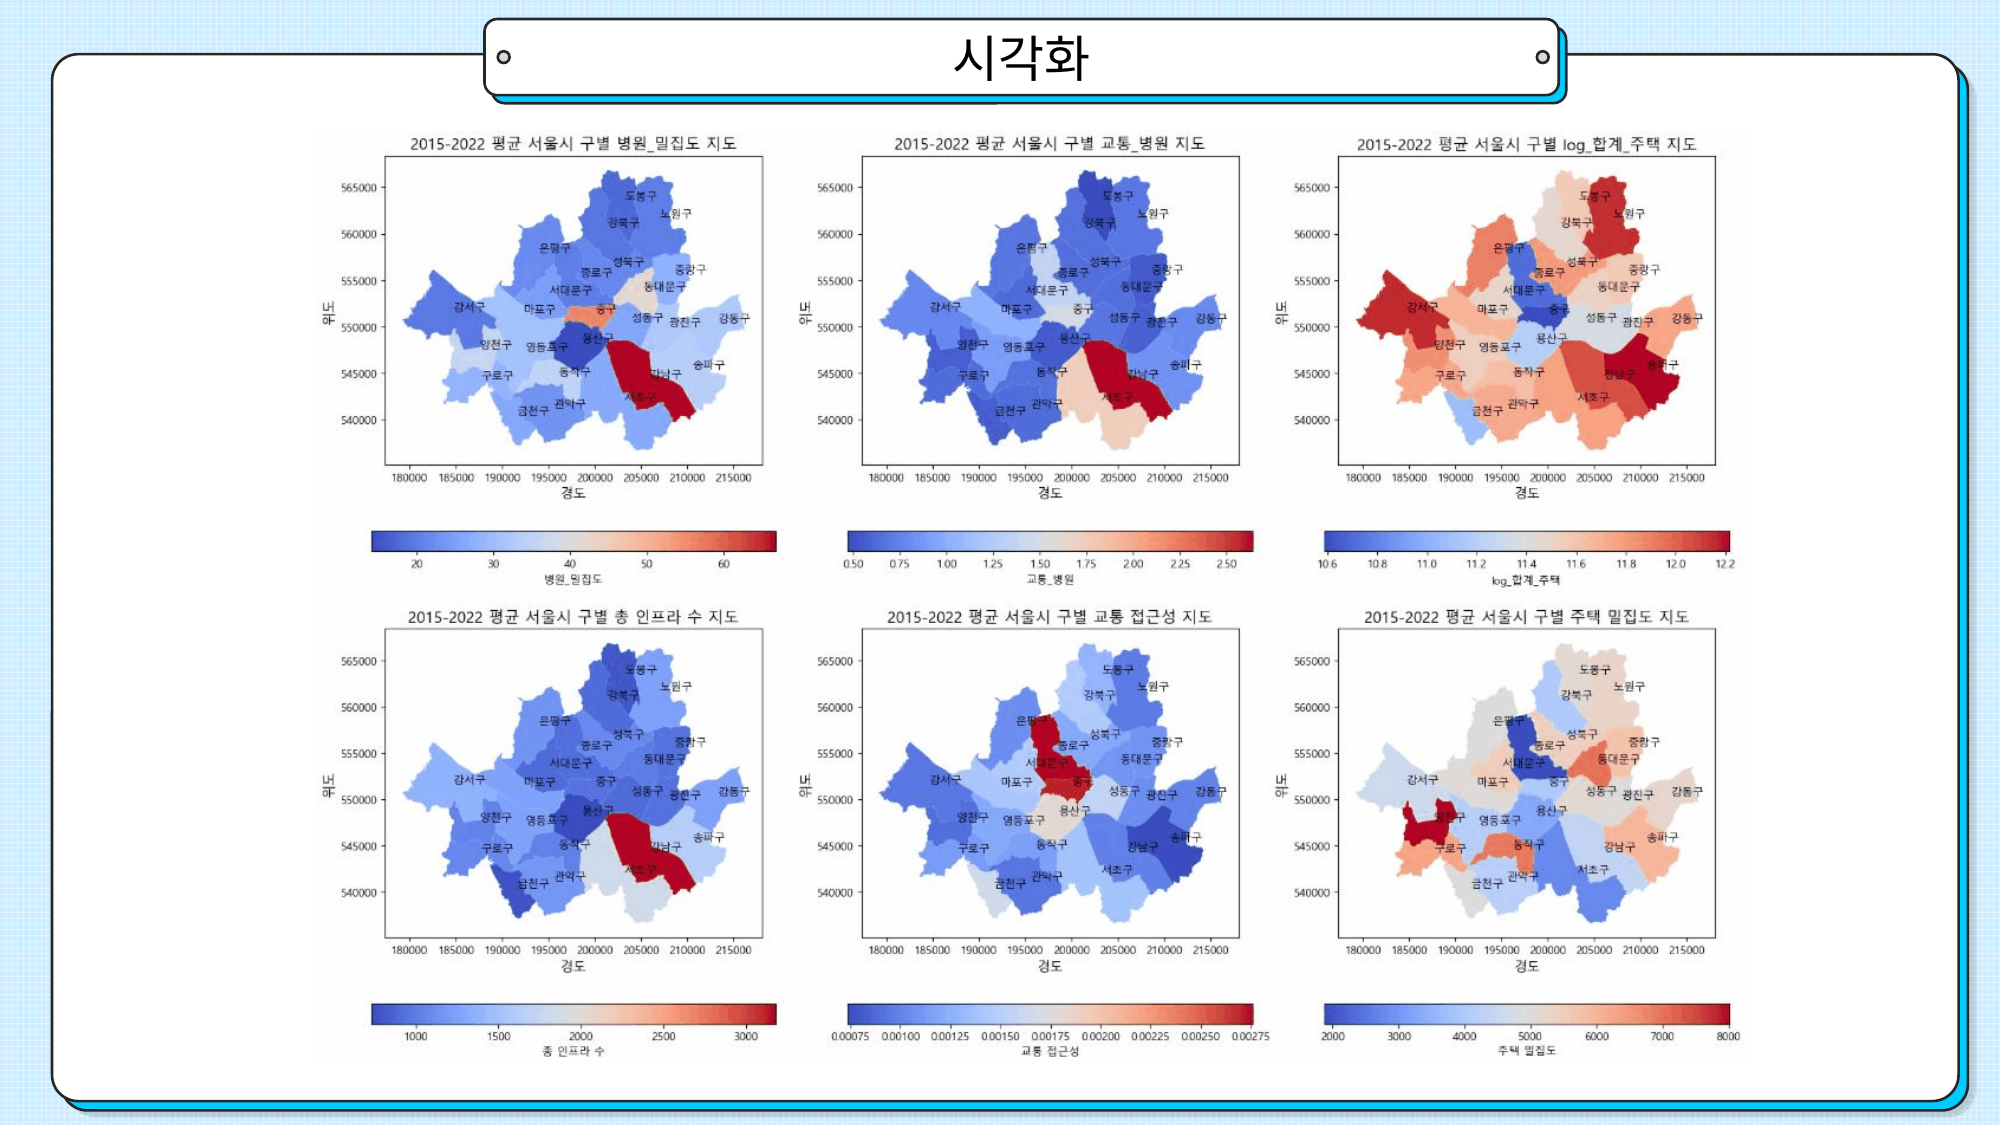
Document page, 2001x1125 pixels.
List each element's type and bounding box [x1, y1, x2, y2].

text_box [51, 18, 1968, 1111]
picture [316, 130, 1748, 1064]
